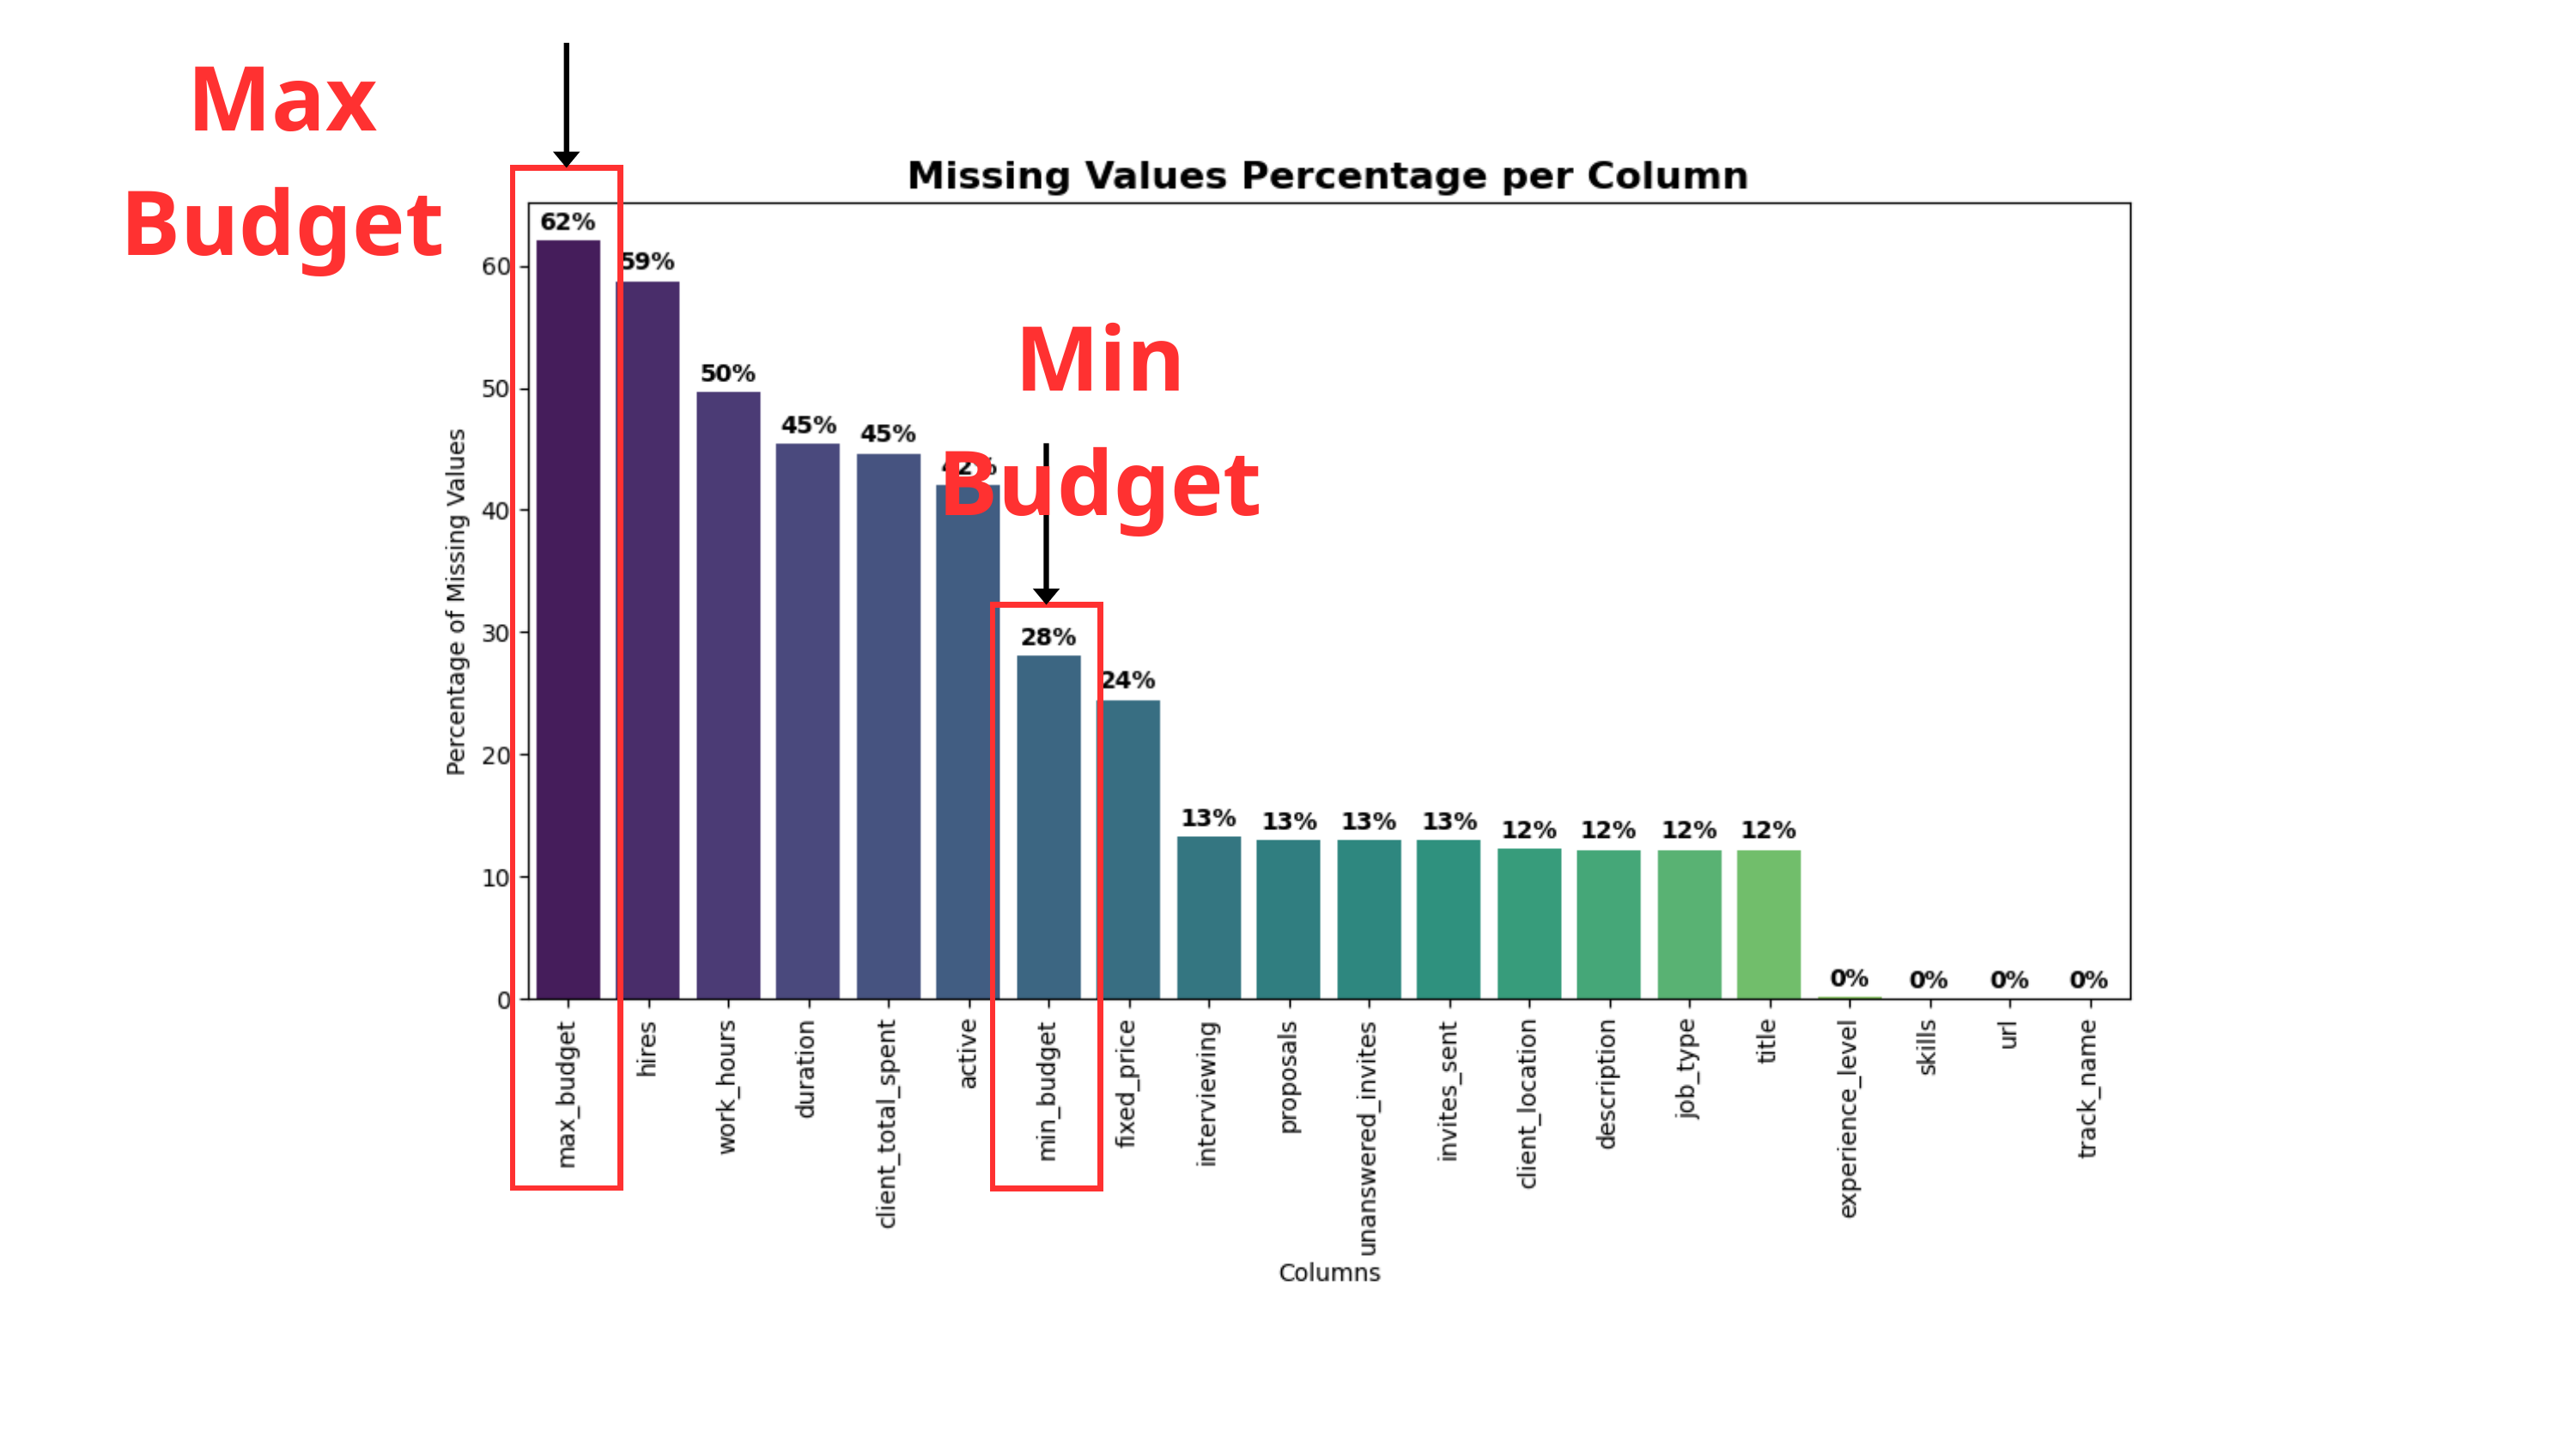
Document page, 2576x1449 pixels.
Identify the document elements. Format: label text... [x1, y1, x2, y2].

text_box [512, 167, 621, 1189]
text_box [1037, 534, 1055, 603]
text_box [430, 144, 2146, 1304]
text_box Min Budget [850, 282, 1351, 534]
text_box Max Budget [21, 23, 544, 274]
text_box [557, 42, 576, 166]
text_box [992, 604, 1101, 1189]
